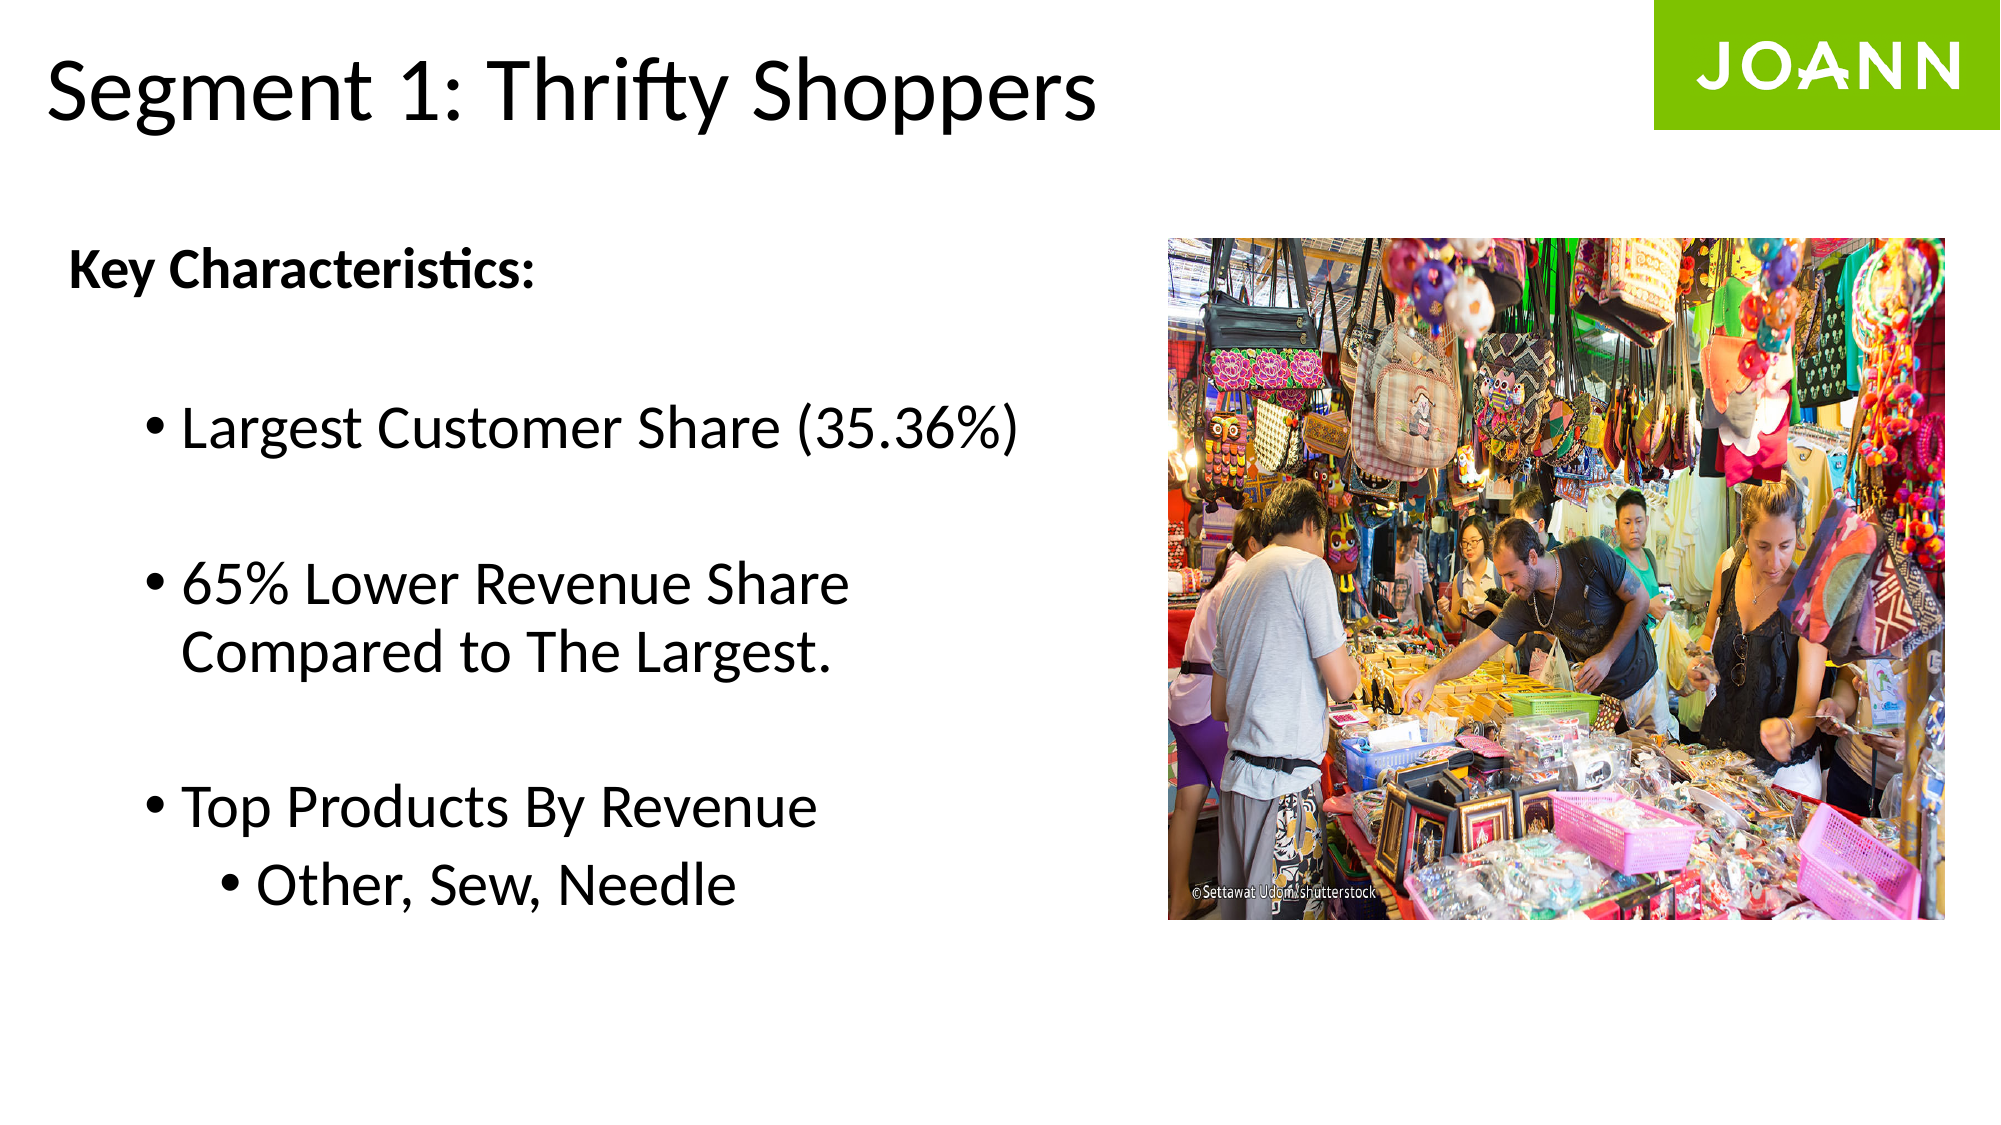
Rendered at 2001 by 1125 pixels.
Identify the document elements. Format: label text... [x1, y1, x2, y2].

picture [1168, 238, 1945, 920]
picture [1654, 0, 2000, 130]
title Segment 1: Thrifty Shoppers [31, 0, 1883, 224]
list Key Characteristics: Largest Customer Share (35.36%) 65% Lower Revenue Share Compared to The Largest. Top Products By Revenue Other, Sew, Needle [54, 230, 1040, 1024]
